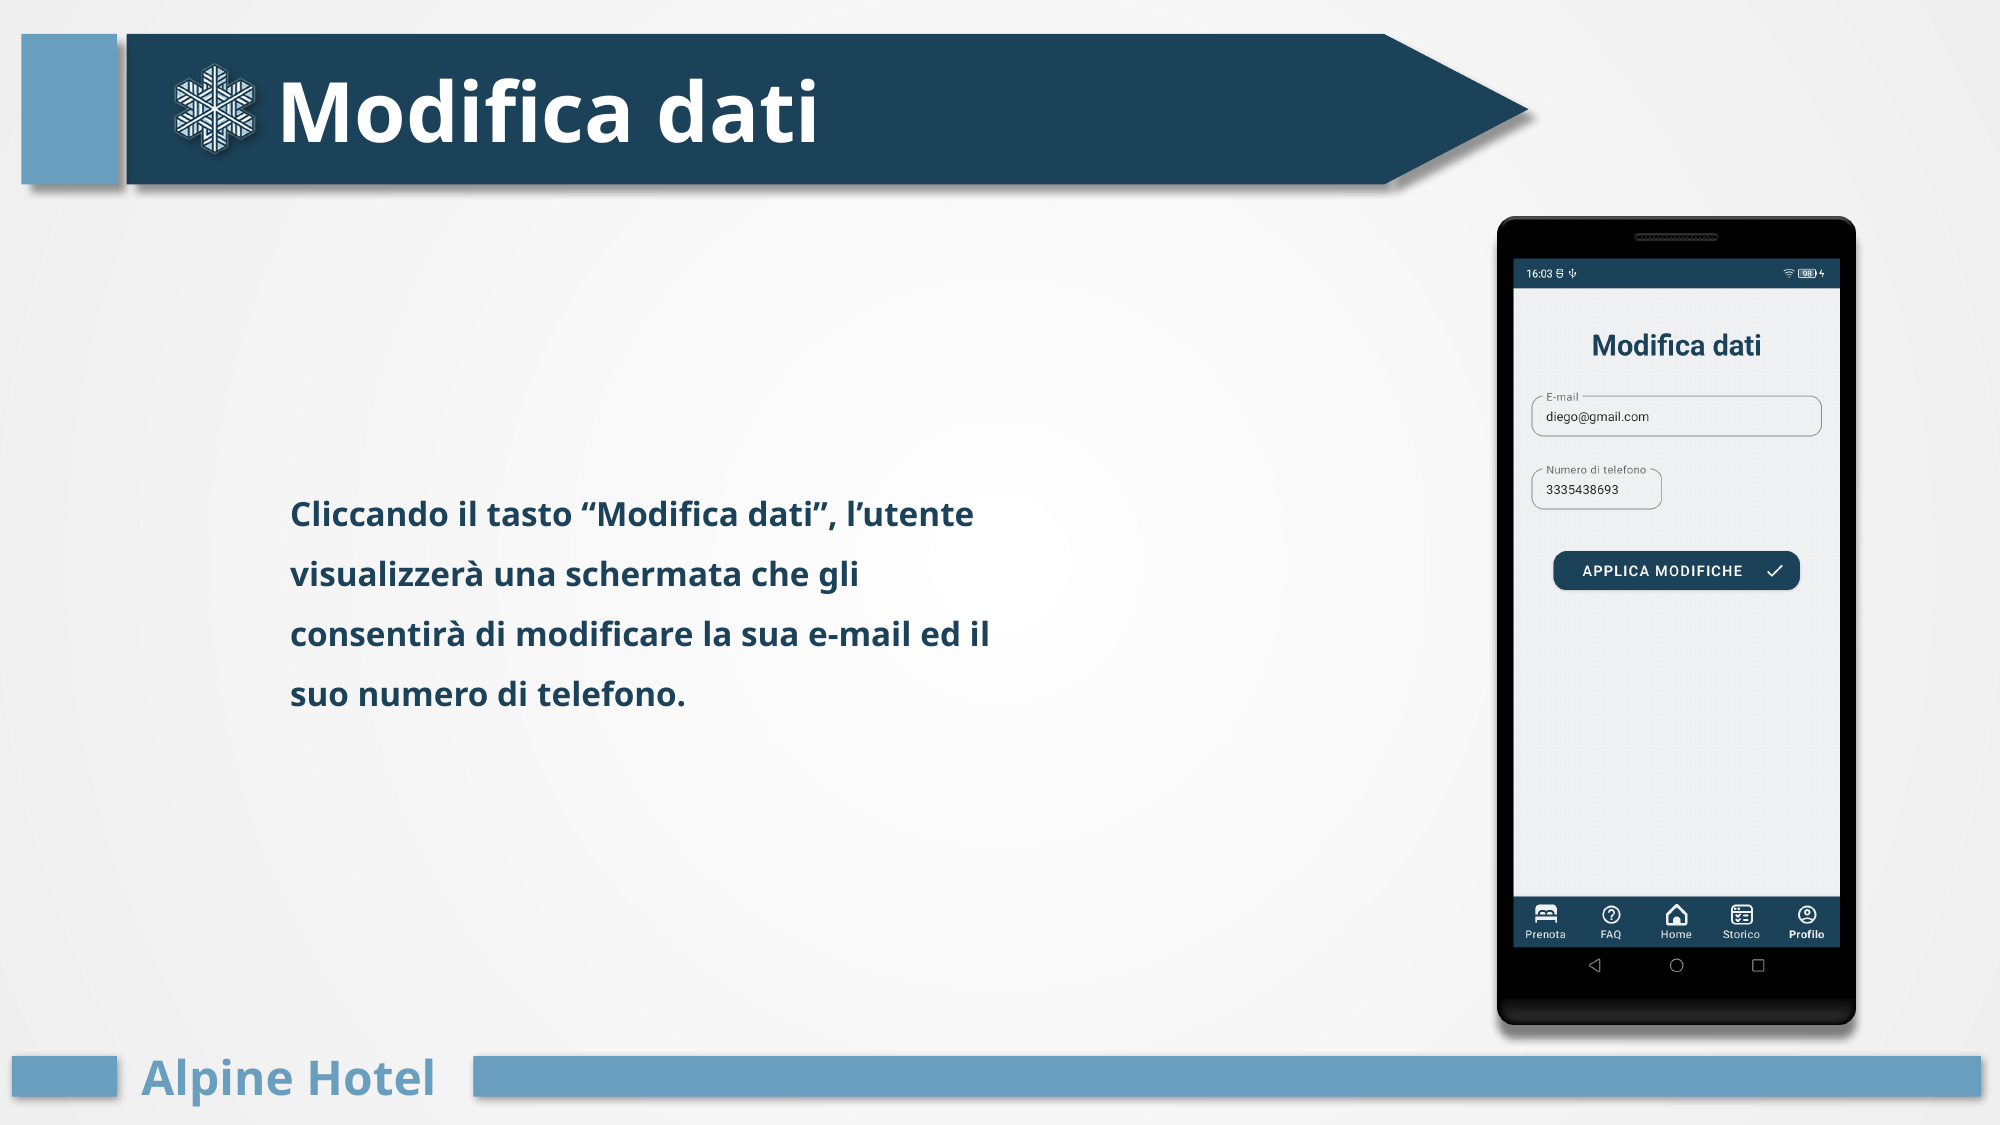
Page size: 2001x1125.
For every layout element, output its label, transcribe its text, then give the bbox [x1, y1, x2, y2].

picture [153, 48, 276, 171]
text_box [1238, 1056, 1981, 1097]
title Alpine Hotel [126, 1001, 1238, 1125]
picture [1496, 216, 1856, 1025]
text_box [126, 33, 1384, 185]
text_box [21, 33, 117, 185]
text_box [1384, 33, 1529, 185]
text_box [11, 1056, 117, 1097]
subtitle Cliccando il tasto “Modifica dati”, l’utente visualizzerà una schermata che gli consentirà di modificare la sua e-mail ed il suo numero di telefono. [275, 466, 1030, 695]
title Modifica dati [261, 34, 1373, 185]
